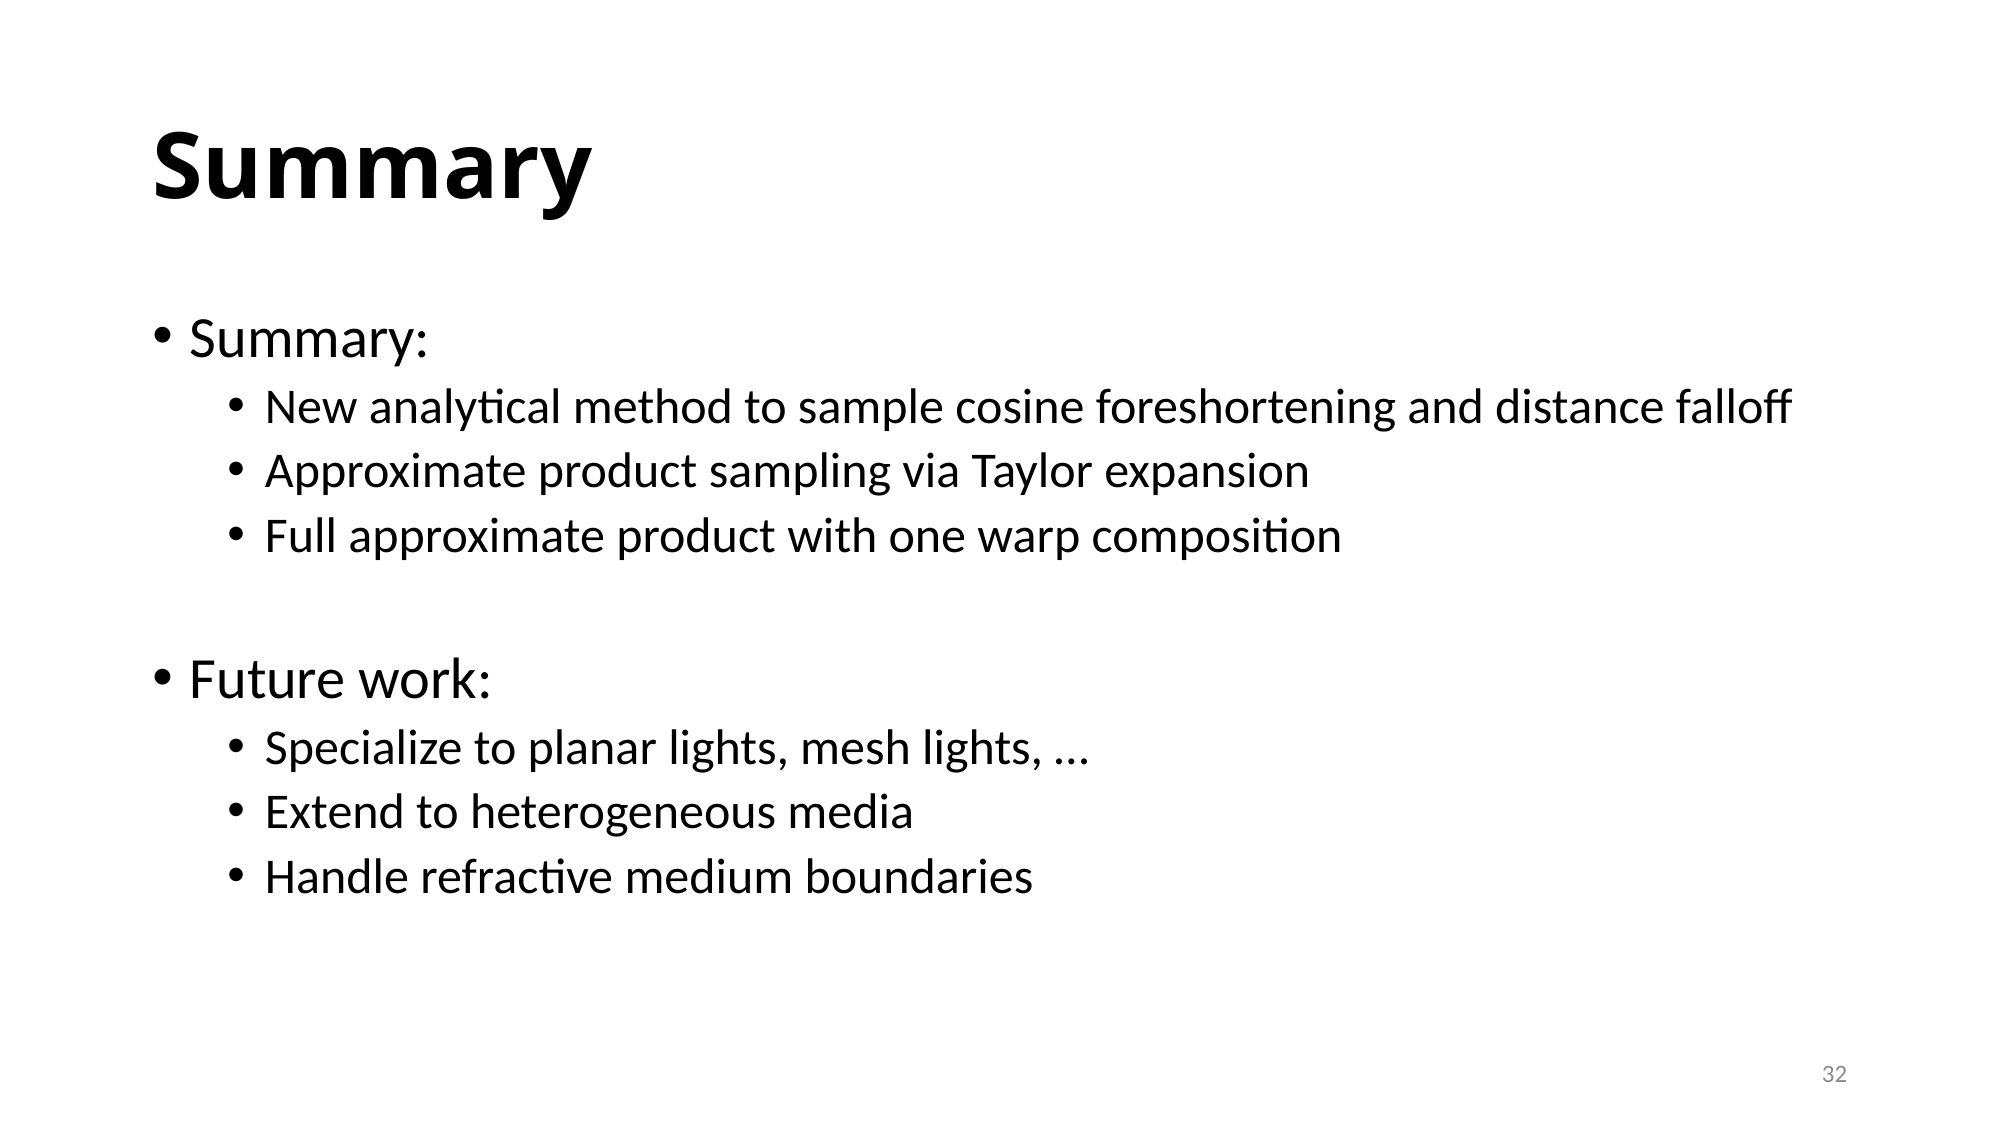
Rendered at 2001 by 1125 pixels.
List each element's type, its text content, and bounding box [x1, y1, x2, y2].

list Summary: New analytical method to sample cosine foreshortening and distance falloff Approximate product sampling via Taylor expansion Full approximate product with one warp composition Future work: Specialize to planar lights, mesh lights, … Extend to heterogeneous media Handle refractive medium boundaries [137, 299, 1863, 1014]
title Summary [137, 59, 1863, 278]
slide_number 32 [1412, 1042, 1863, 1103]
